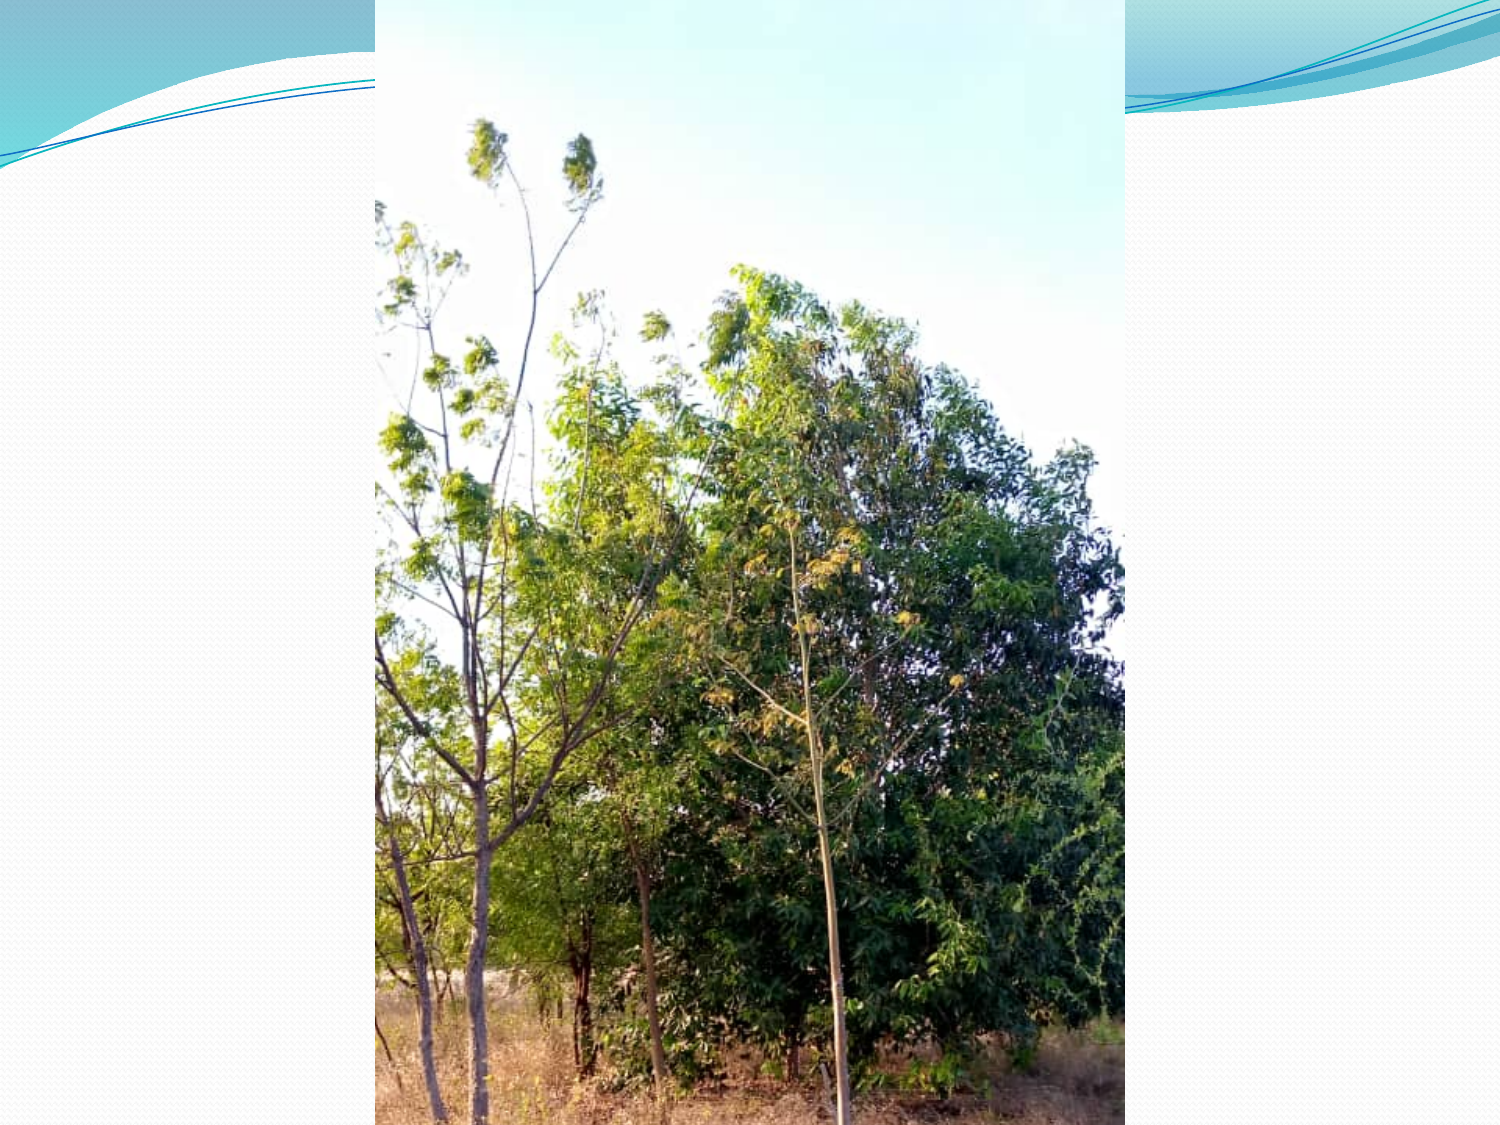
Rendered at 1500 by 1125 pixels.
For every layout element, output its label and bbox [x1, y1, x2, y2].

picture [374, 0, 1126, 1125]
